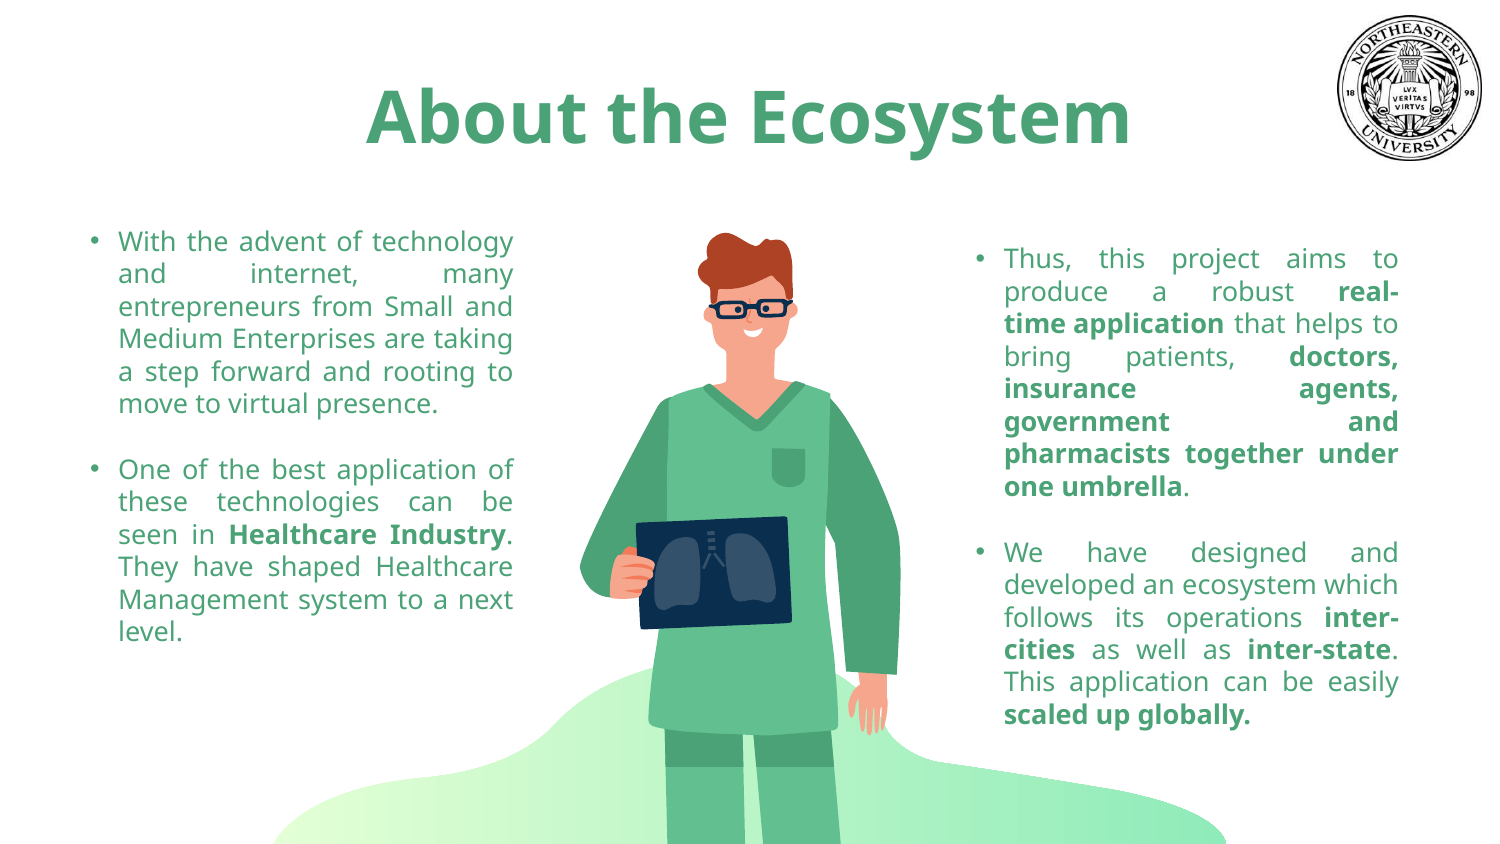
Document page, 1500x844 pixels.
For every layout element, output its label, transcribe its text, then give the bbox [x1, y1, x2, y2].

picture [1336, 15, 1483, 161]
list Thus, this project aims to produce a robust real-time application that helps to bring patients, doctors, insurance agents, government and pharmacists together under one umbrella. We have designed and developed an ecosystem which follows its operations inter-cities as well as inter-state. This application can be easily scaled up globally. [960, 226, 1414, 585]
title About the Ecosystem [118, 88, 1331, 142]
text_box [576, 232, 923, 844]
list With the advent of technology and internet, many entrepreneurs from Small and Medium Enterprises are taking a step forward and rooting to move to virtual presence. One of the best application of these technologies can be seen in Healthcare Industry. They have shaped Healthcare Management system to a next level. [75, 209, 529, 567]
